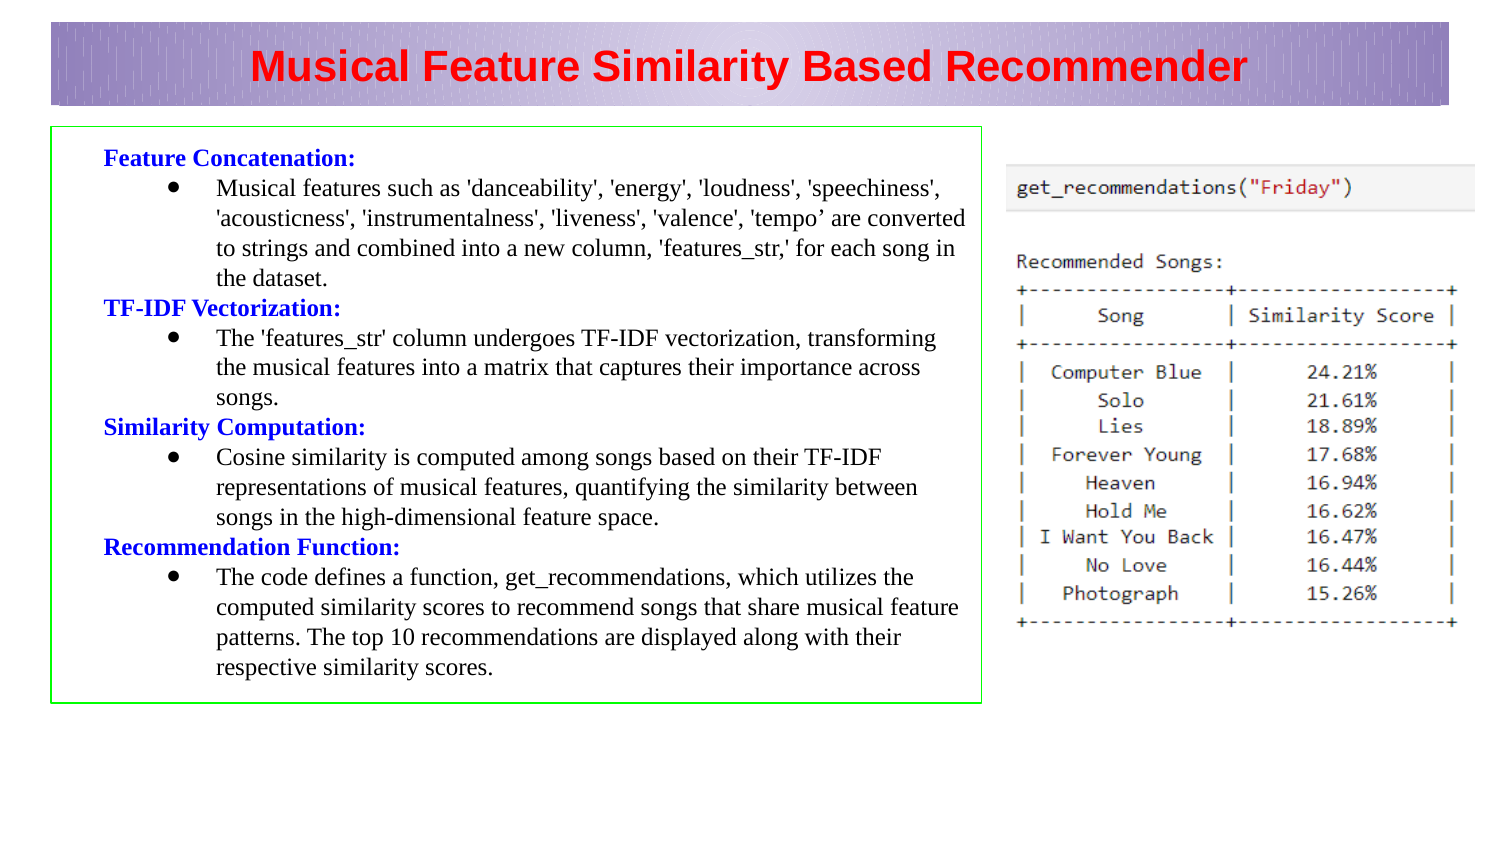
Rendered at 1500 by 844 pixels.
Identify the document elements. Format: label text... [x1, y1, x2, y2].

title Musical Feature Similarity Based Recommender [51, 22, 1449, 106]
picture [1006, 163, 1476, 643]
subtitle [848, 136, 1378, 231]
text_box Feature Concatenation: Musical features such as 'danceability', 'energy', 'loudness', 'speechiness', 'acousticness', 'instrumentalness', 'liveness', 'valence', 'tempo’ are converted to strings and combined into a new column, 'features_str,' for each song in the dataset. TF-IDF Vectorization: The 'features_str' column undergoes TF-IDF vectorization, transforming the musical features into a matrix that captures their importance across songs. Similarity Computation: Cosine similarity is computed among songs based on their TF-IDF representations of musical features, quantifying the similarity between songs in the high-dimensional feature space. Recommendation Function: The code defines a function, get_recommendations, which utilizes the computed similarity scores to recommend songs that share musical feature patterns. The top 10 recommendations are displayed along with their respective similarity scores. [51, 126, 982, 703]
